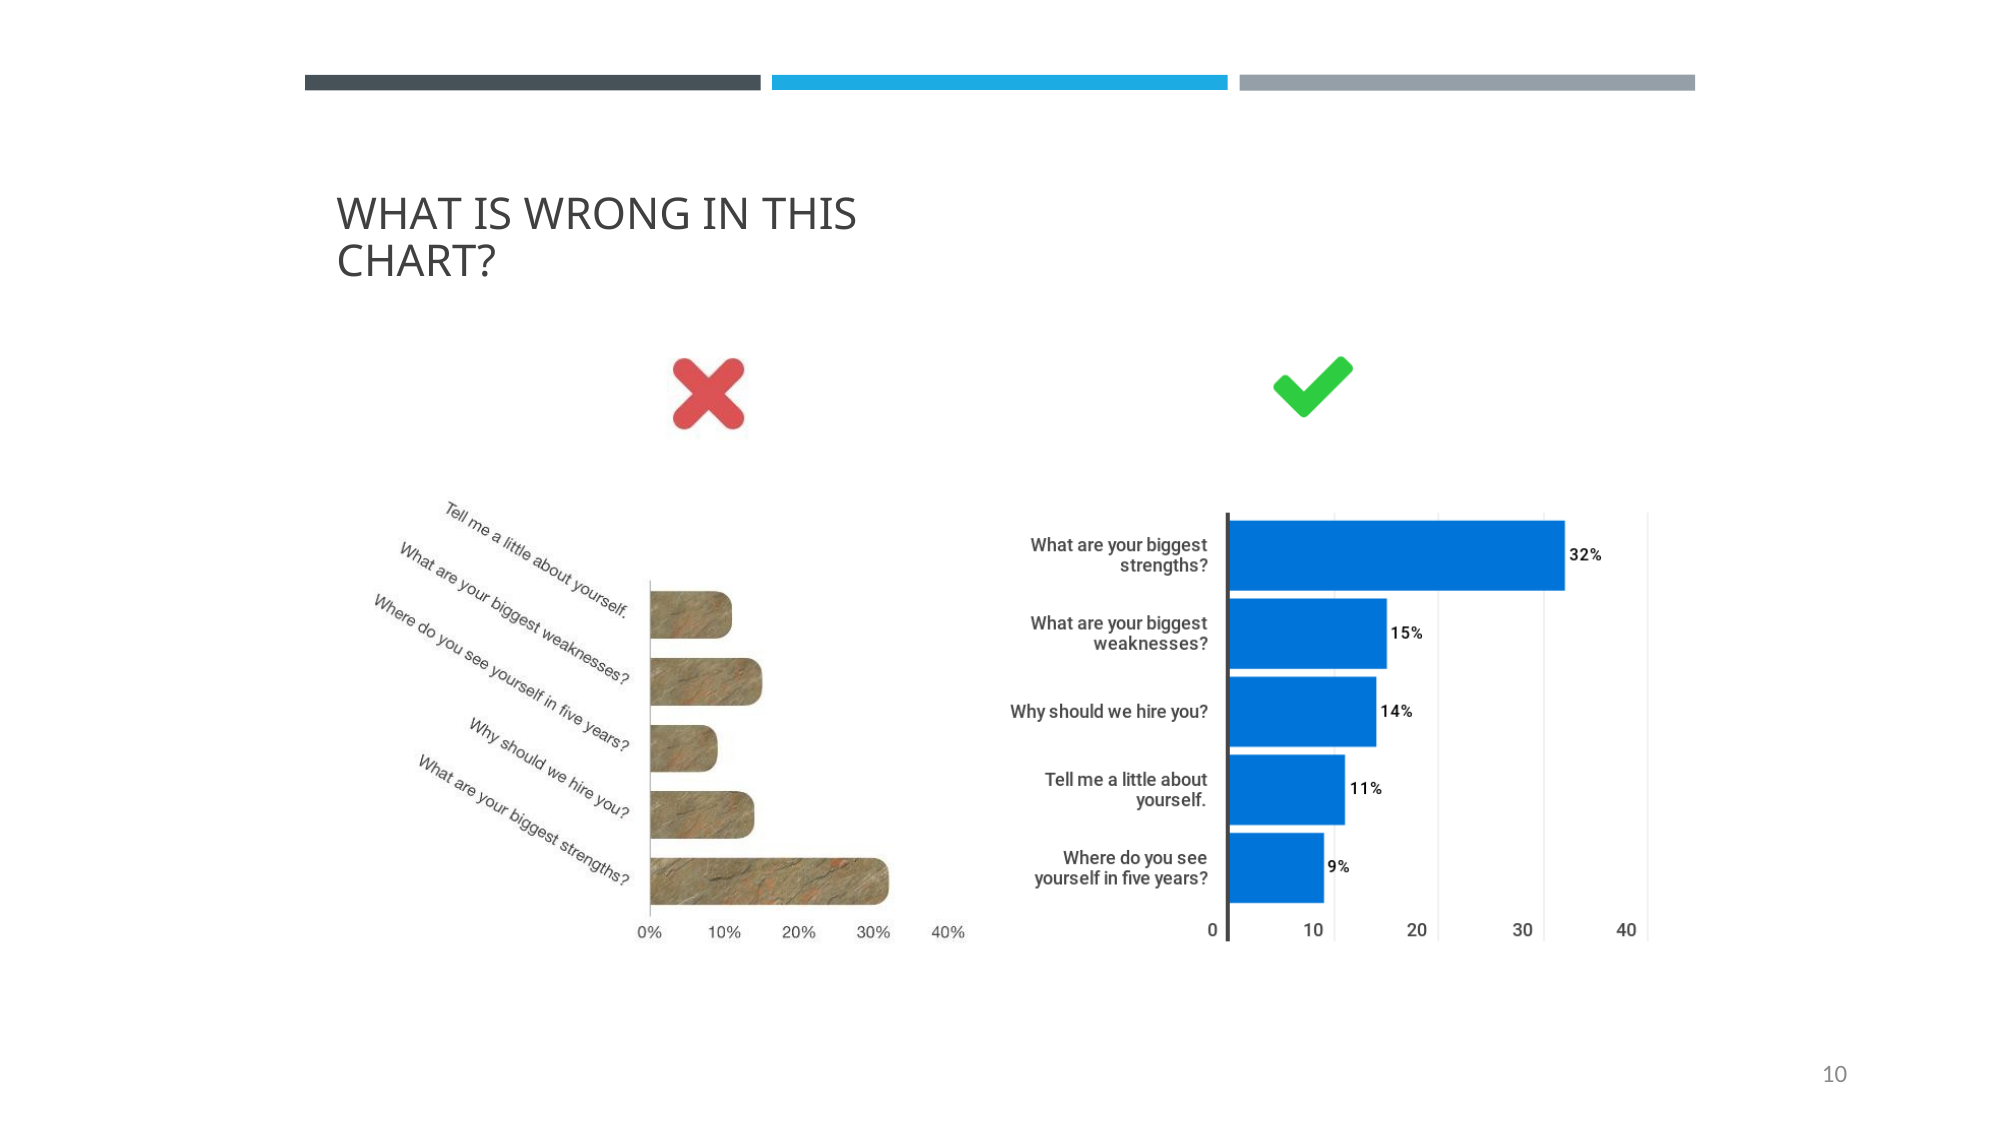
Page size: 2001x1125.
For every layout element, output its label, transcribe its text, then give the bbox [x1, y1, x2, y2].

text_box [999, 277, 1665, 982]
text_box WHAT IS WRONG IN THIS CHART? [334, 191, 985, 240]
text_box [1239, 74, 1695, 91]
text_box [772, 74, 1228, 90]
text_box [358, 277, 977, 982]
slide_number 10 [1412, 1042, 1863, 1103]
text_box [305, 74, 761, 91]
